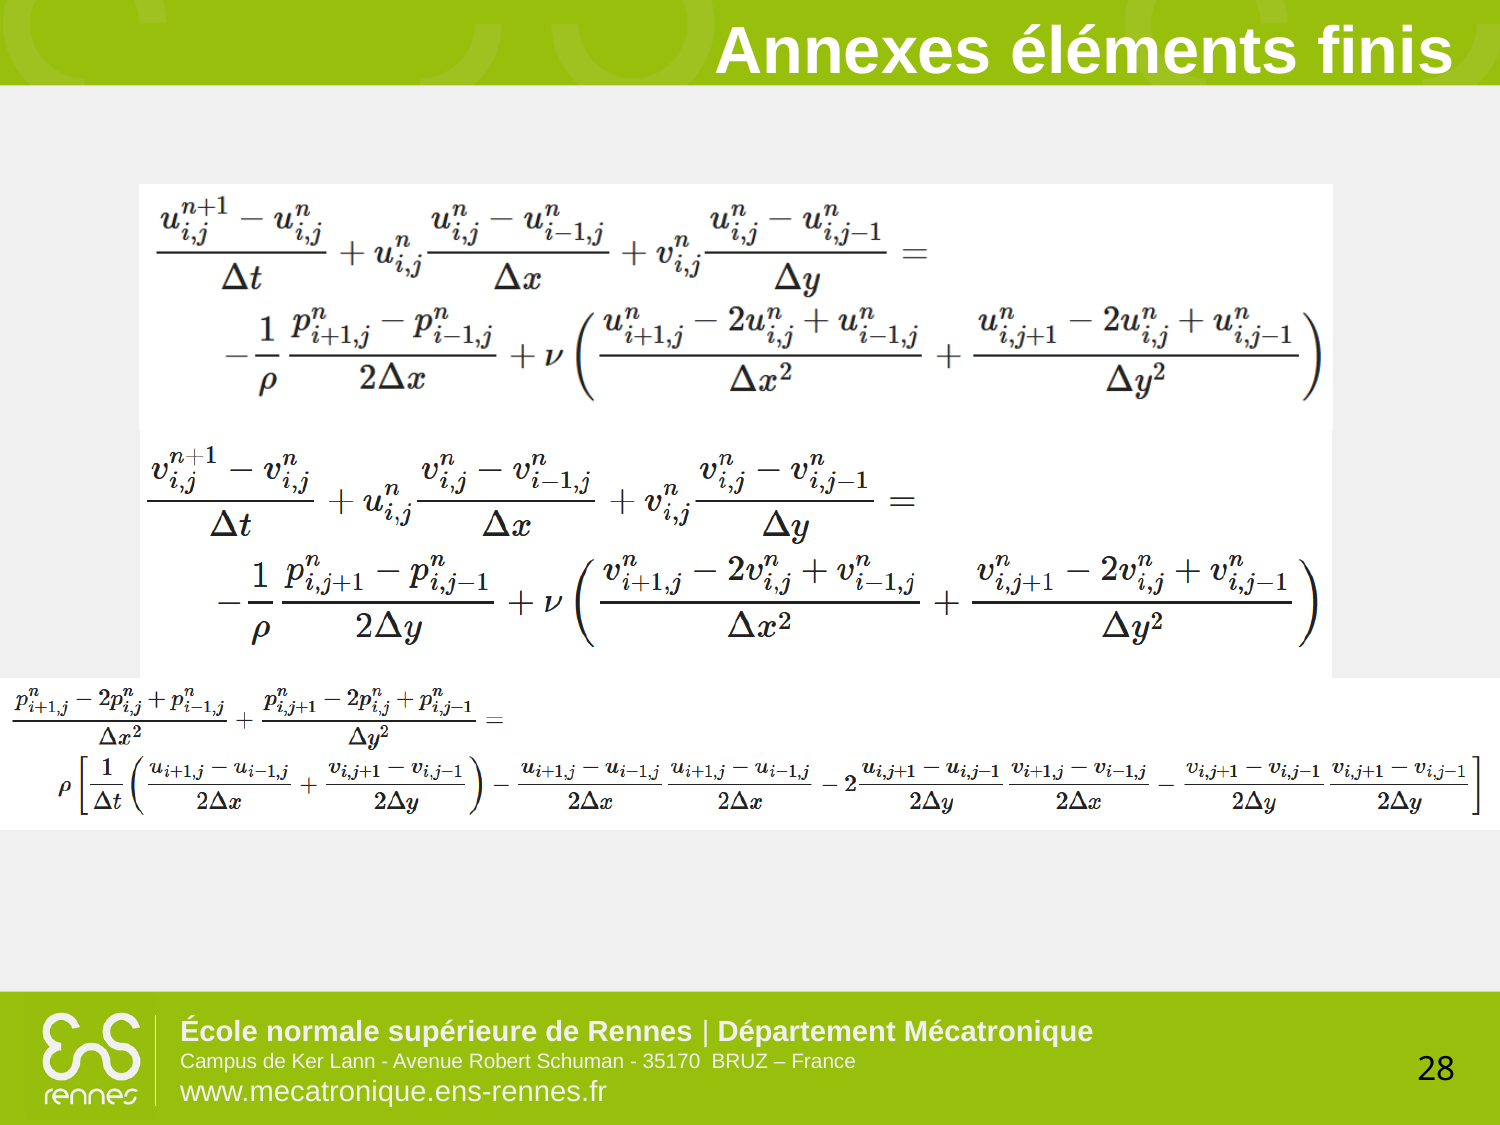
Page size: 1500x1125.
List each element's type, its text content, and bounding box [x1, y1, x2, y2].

slide_number 28 [1132, 1039, 1471, 1100]
picture [26, 996, 156, 1120]
text_box Annexes éléments finis [53, 5, 1470, 89]
picture [3, 0, 1500, 85]
picture [0, 426, 1500, 831]
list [139, 184, 1333, 426]
